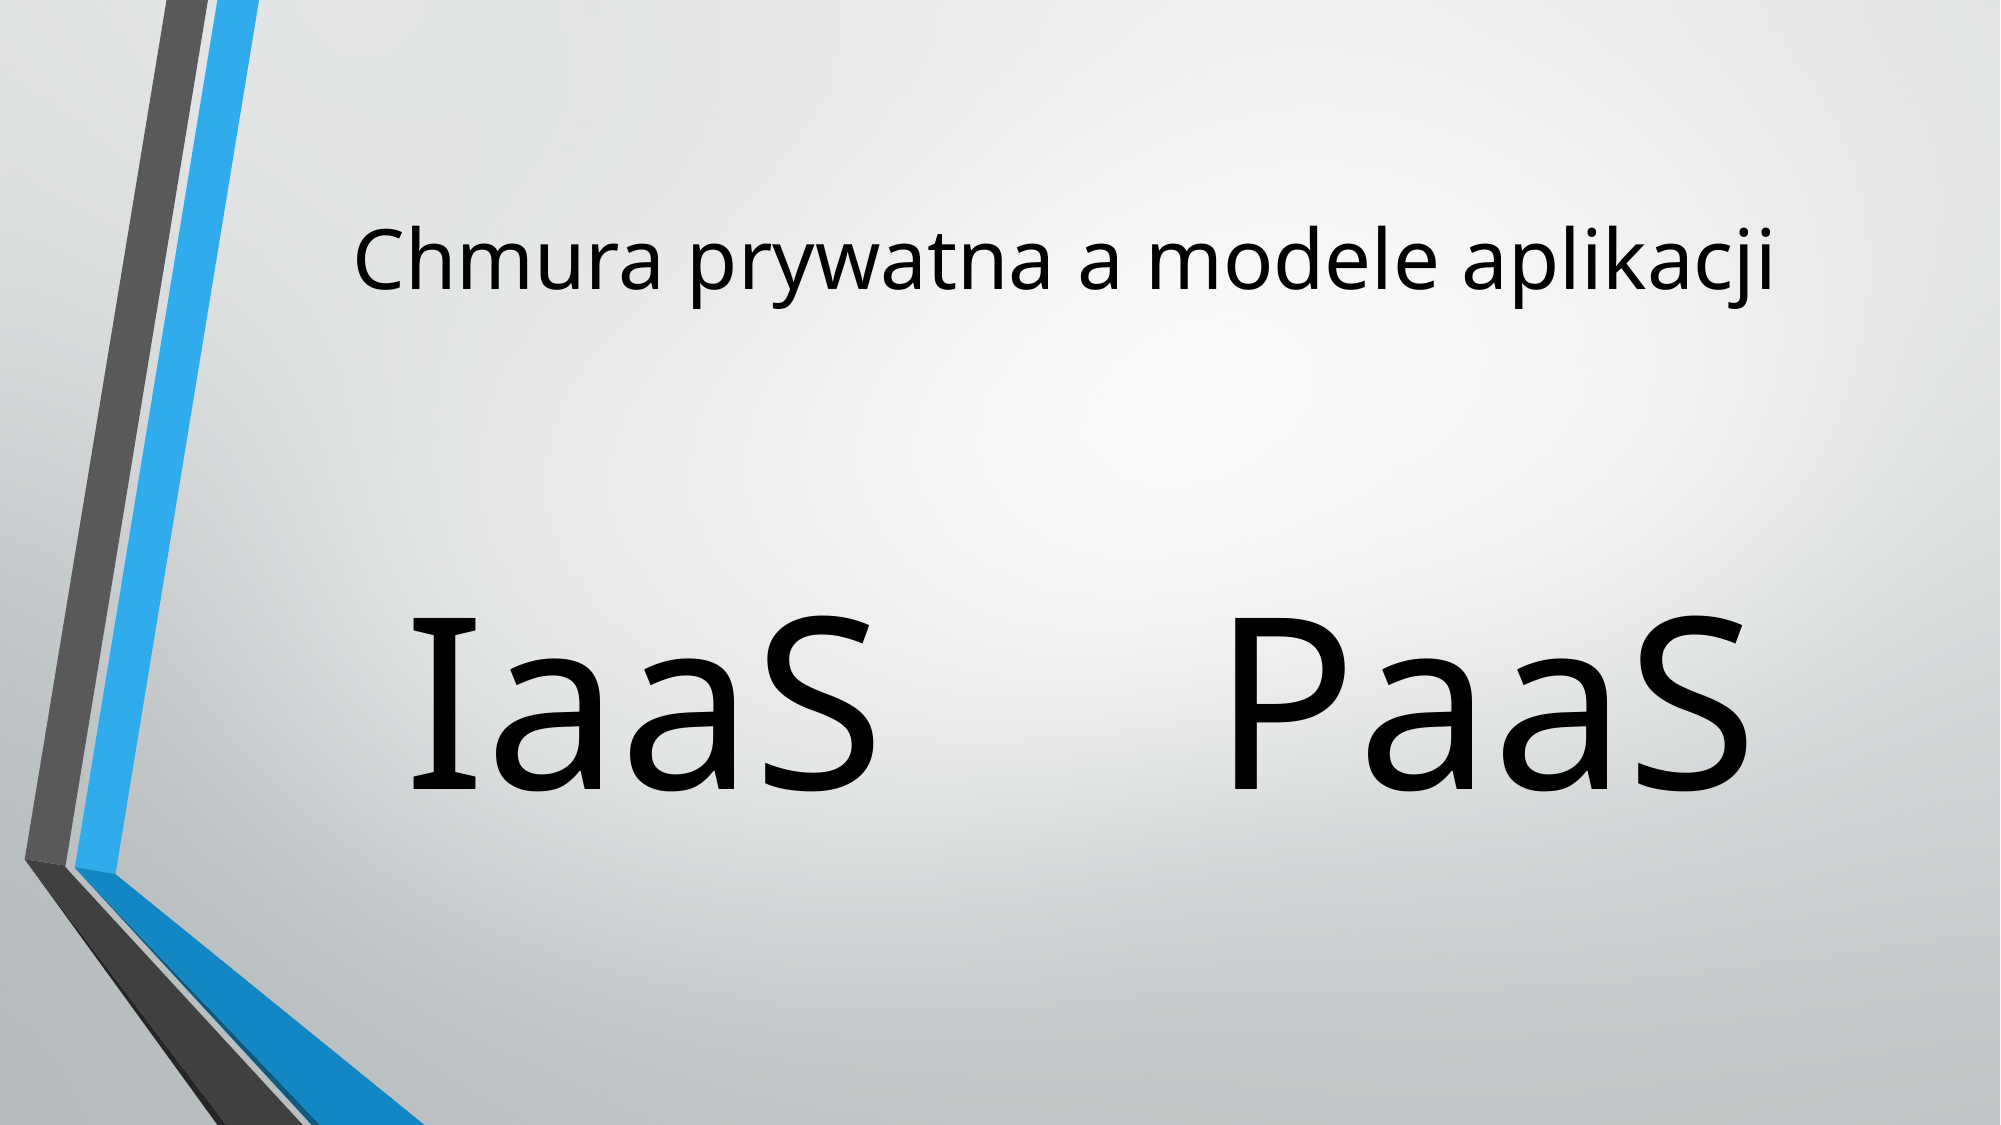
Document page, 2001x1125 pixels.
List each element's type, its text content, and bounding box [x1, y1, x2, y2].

list PaaS [1083, 437, 1887, 950]
list IaaS [243, 437, 1047, 950]
title Chmura prywatna a modele aplikacji [243, 112, 1887, 400]
